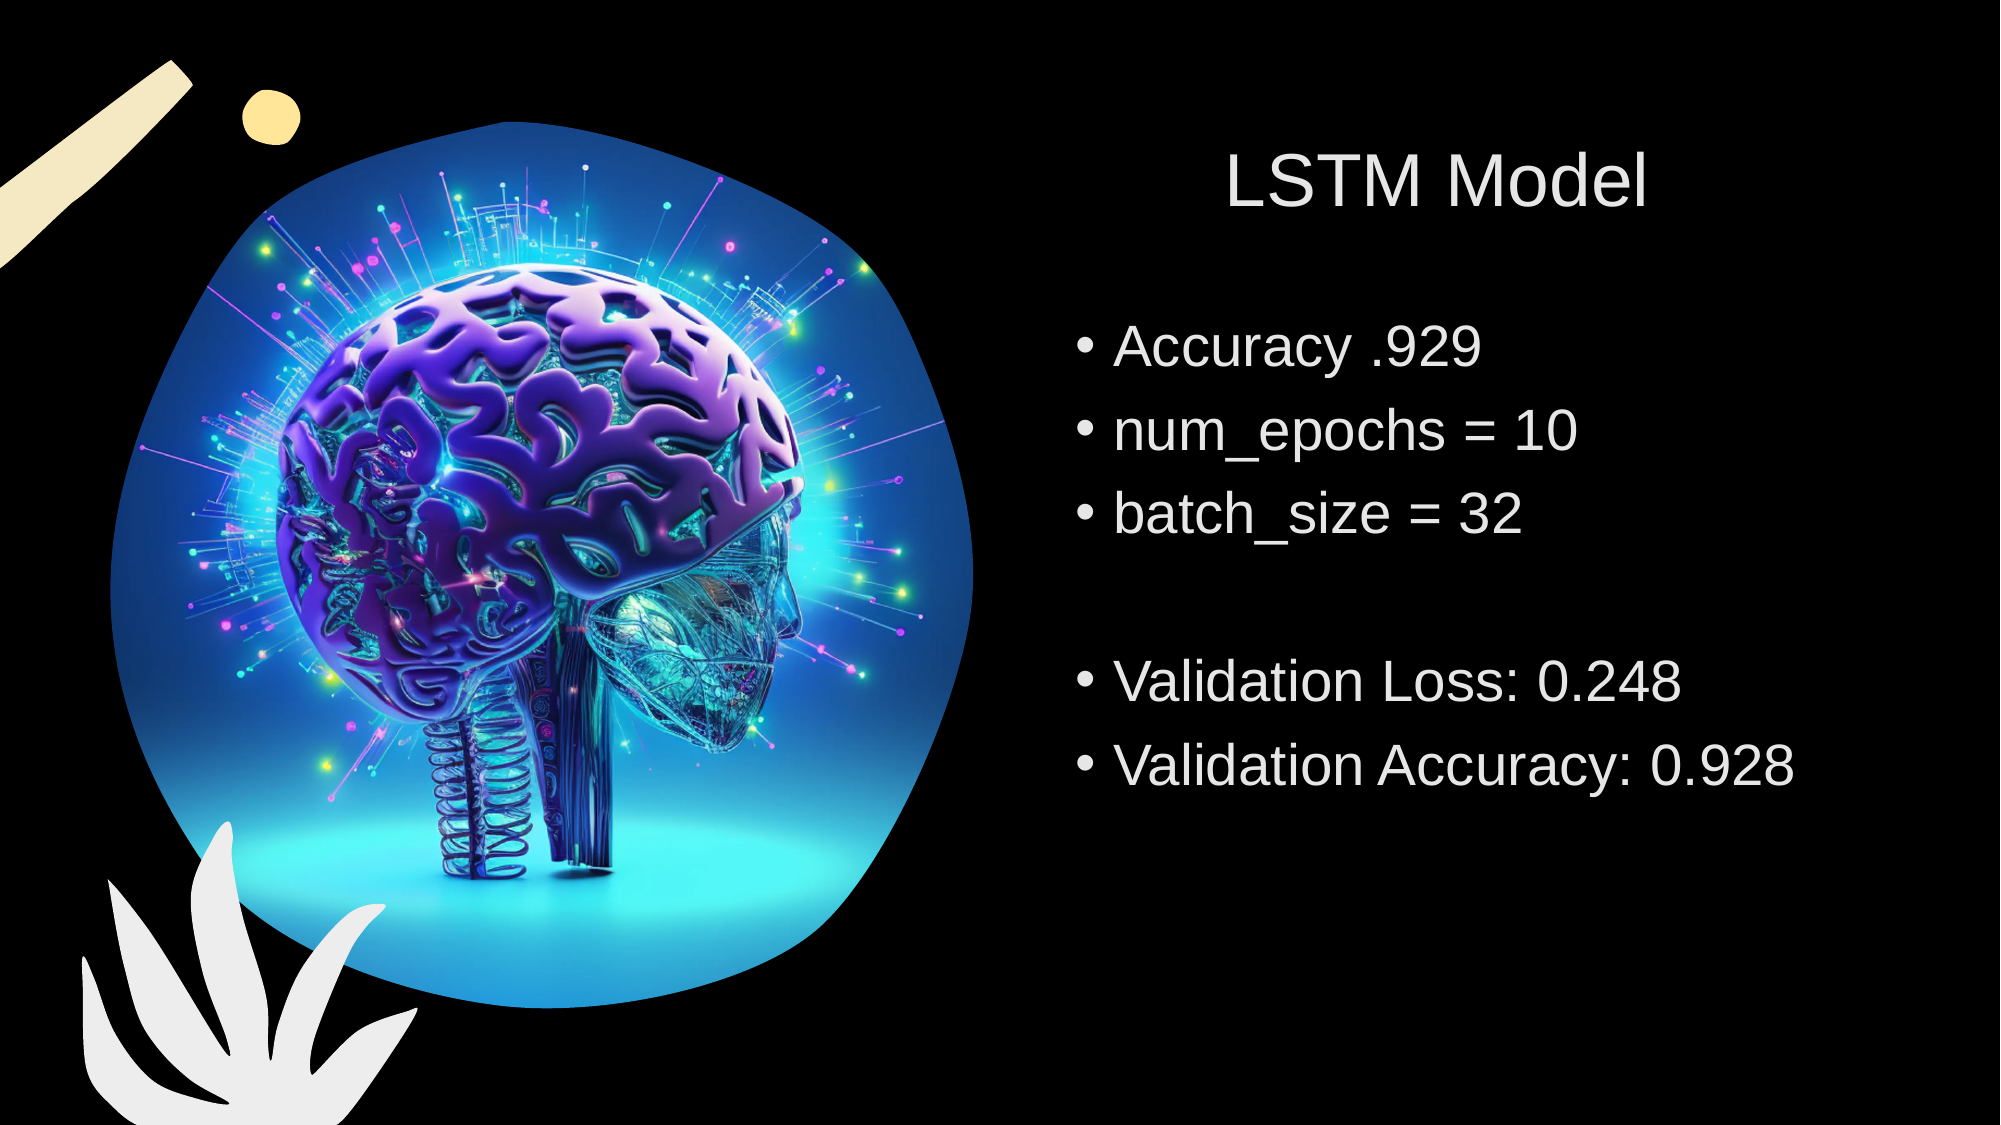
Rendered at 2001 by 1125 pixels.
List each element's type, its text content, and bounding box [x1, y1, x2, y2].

text_box [241, 88, 302, 121]
text_box [80, 955, 419, 1125]
list Accuracy .929 num_epochs = 10 batch_size = 32 Validation Loss: 0.248 Validation Accuracy: 0.928 [1060, 308, 1890, 895]
picture [110, 121, 974, 1009]
title LSTM Model [908, 31, 1967, 230]
text_box [106, 876, 110, 899]
text_box [0, 58, 194, 270]
